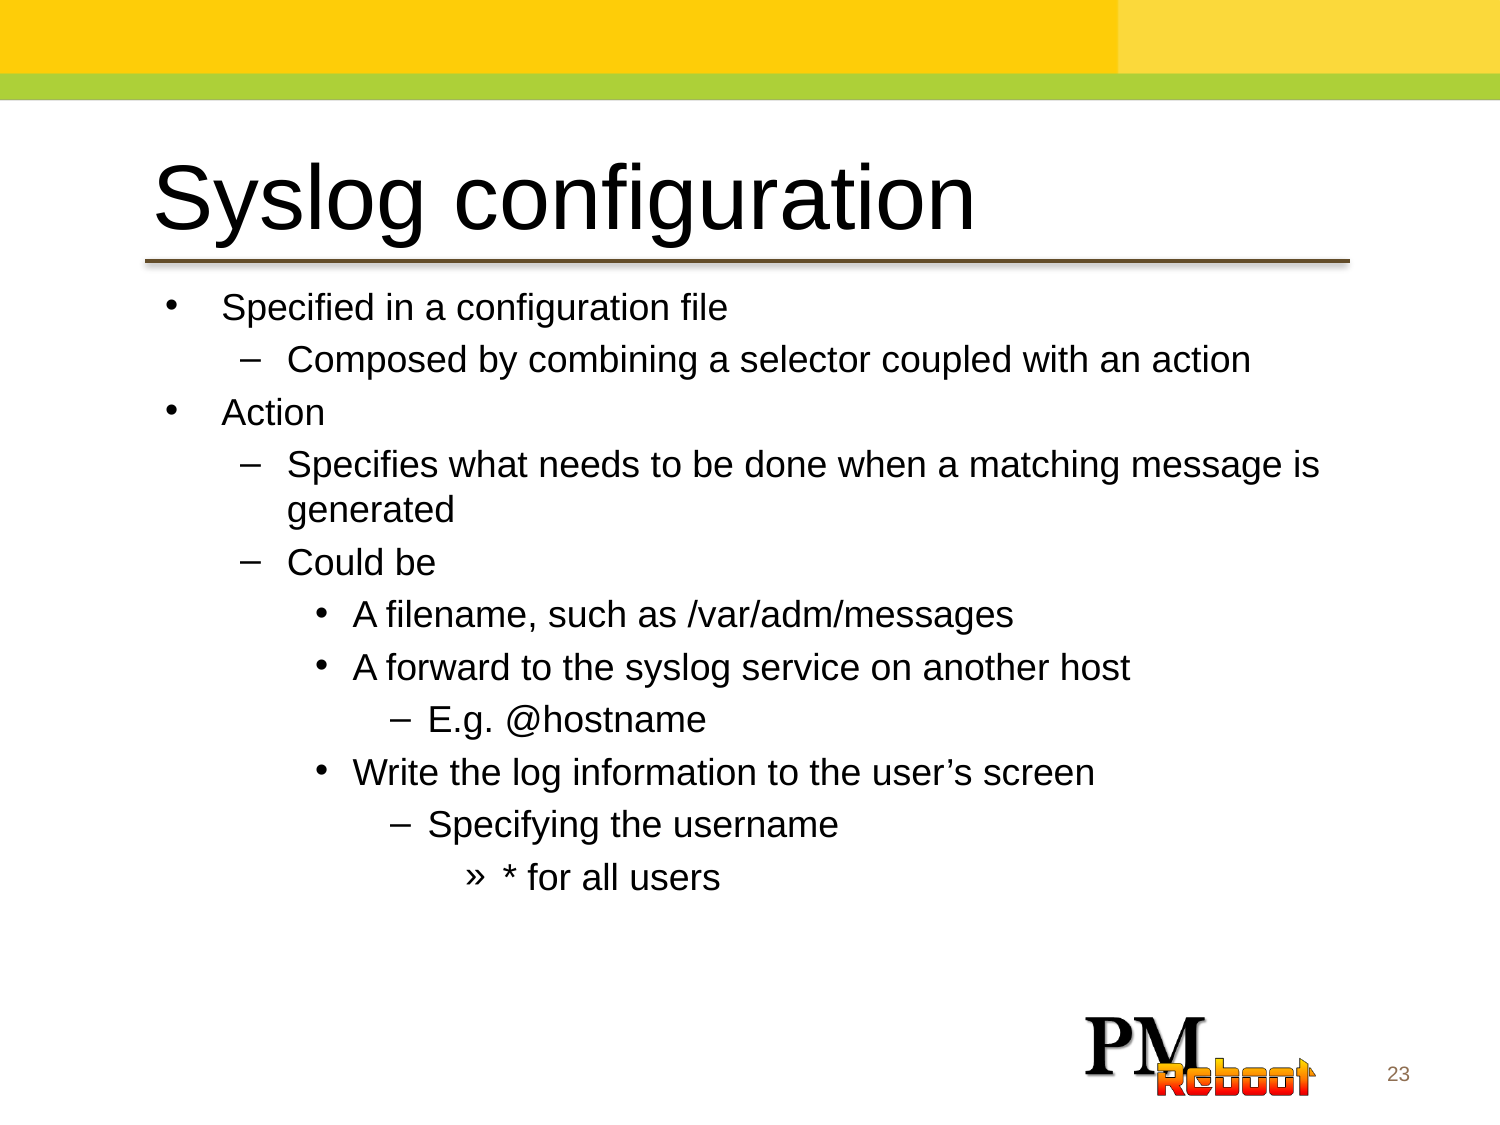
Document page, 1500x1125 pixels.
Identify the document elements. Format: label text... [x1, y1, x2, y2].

list Specified in a configuration file Composed by combining a selector coupled with an action Action Specifies what needs to be done when a matching message is generated Could be A filename, such as /var/adm/messages A forward to the syslog service on another host E.g. @hostname Write the log information to the user’s screen Specifying the username * for all users [150, 275, 1375, 963]
picture [0, 0, 1500, 1125]
slide_number 23 [1074, 1042, 1425, 1103]
title Syslog configuration [137, 123, 1250, 263]
